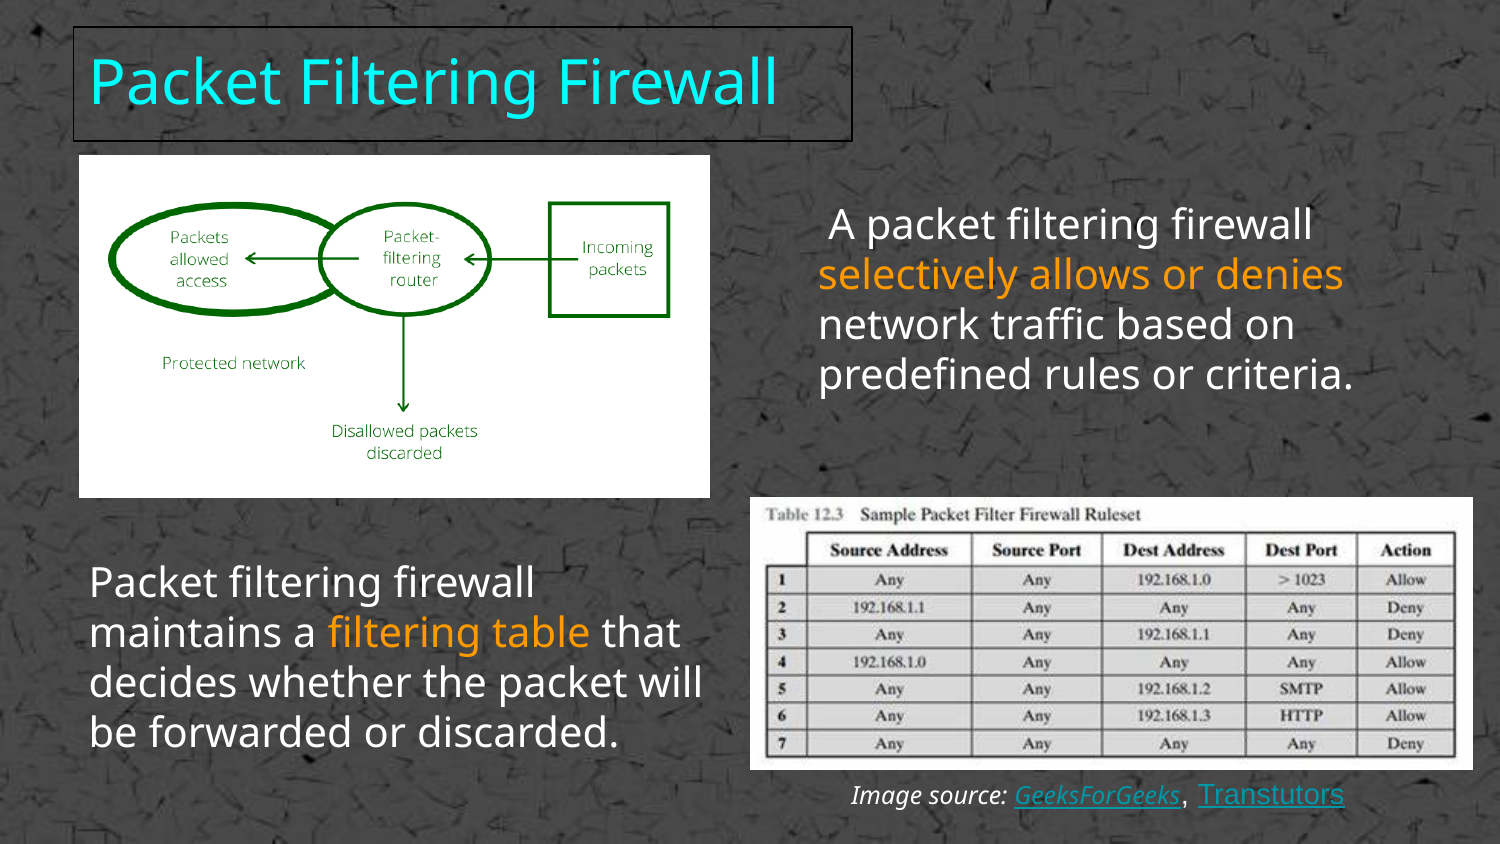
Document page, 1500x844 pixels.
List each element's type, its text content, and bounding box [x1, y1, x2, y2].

picture [0, 0, 1500, 844]
text_box Packet Filtering Firewall [73, 26, 852, 142]
text_box Packet filtering firewall maintains a filtering table that decides whether the packet will be forwarded or discarded. [73, 540, 723, 771]
text_box A packet filtering firewall selectively allows or denies network traffic based on predefined rules or criteria. [802, 182, 1380, 422]
text_box Image source: GeeksForGeeks, Transtutors [836, 779, 1446, 826]
